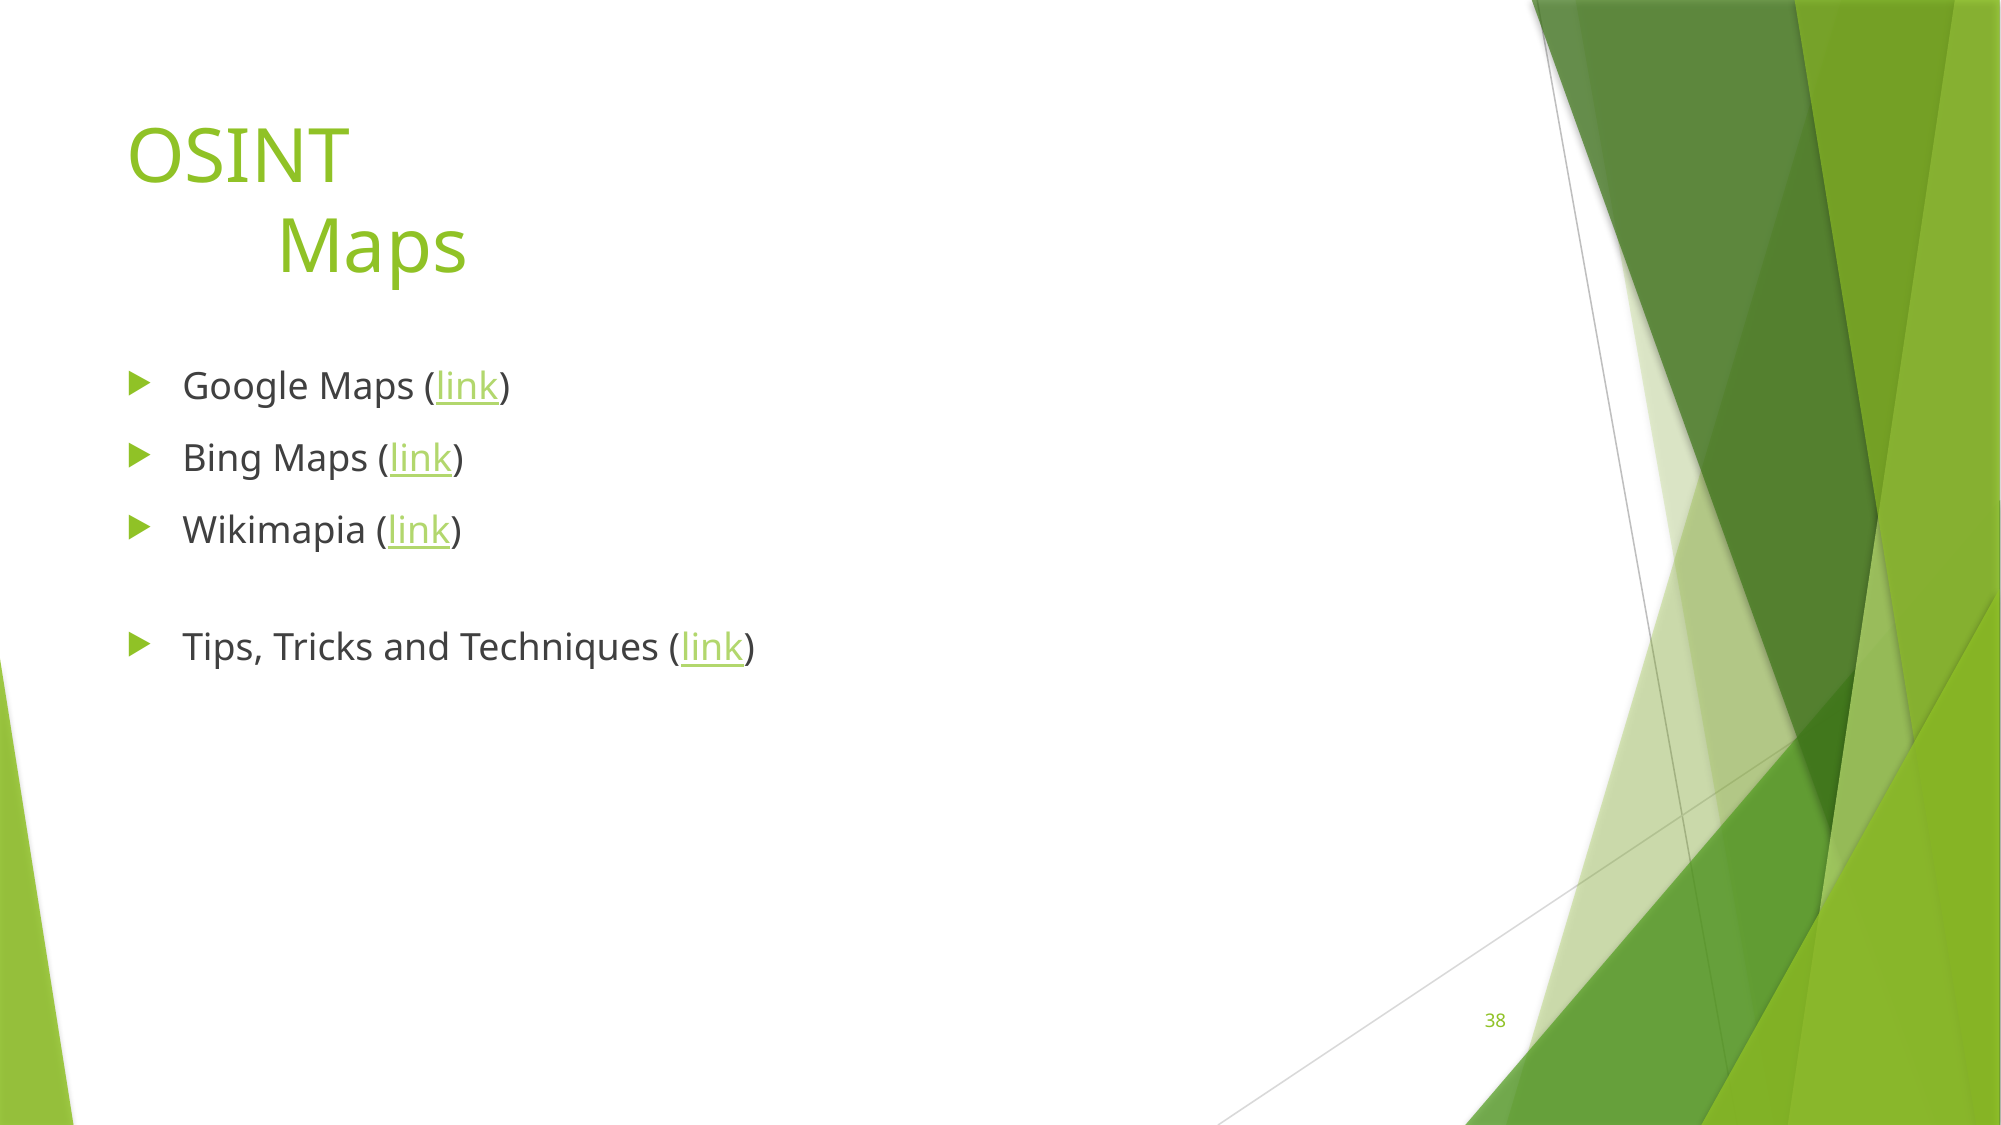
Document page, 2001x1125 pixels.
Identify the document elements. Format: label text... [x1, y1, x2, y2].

title OSINT Maps [111, 99, 1522, 317]
list Google Maps (link) Bing Maps (link) Wikimapia (link) Tips, Tricks and Techniques (link) [111, 354, 1522, 992]
slide_number 38 [1409, 991, 1522, 1051]
